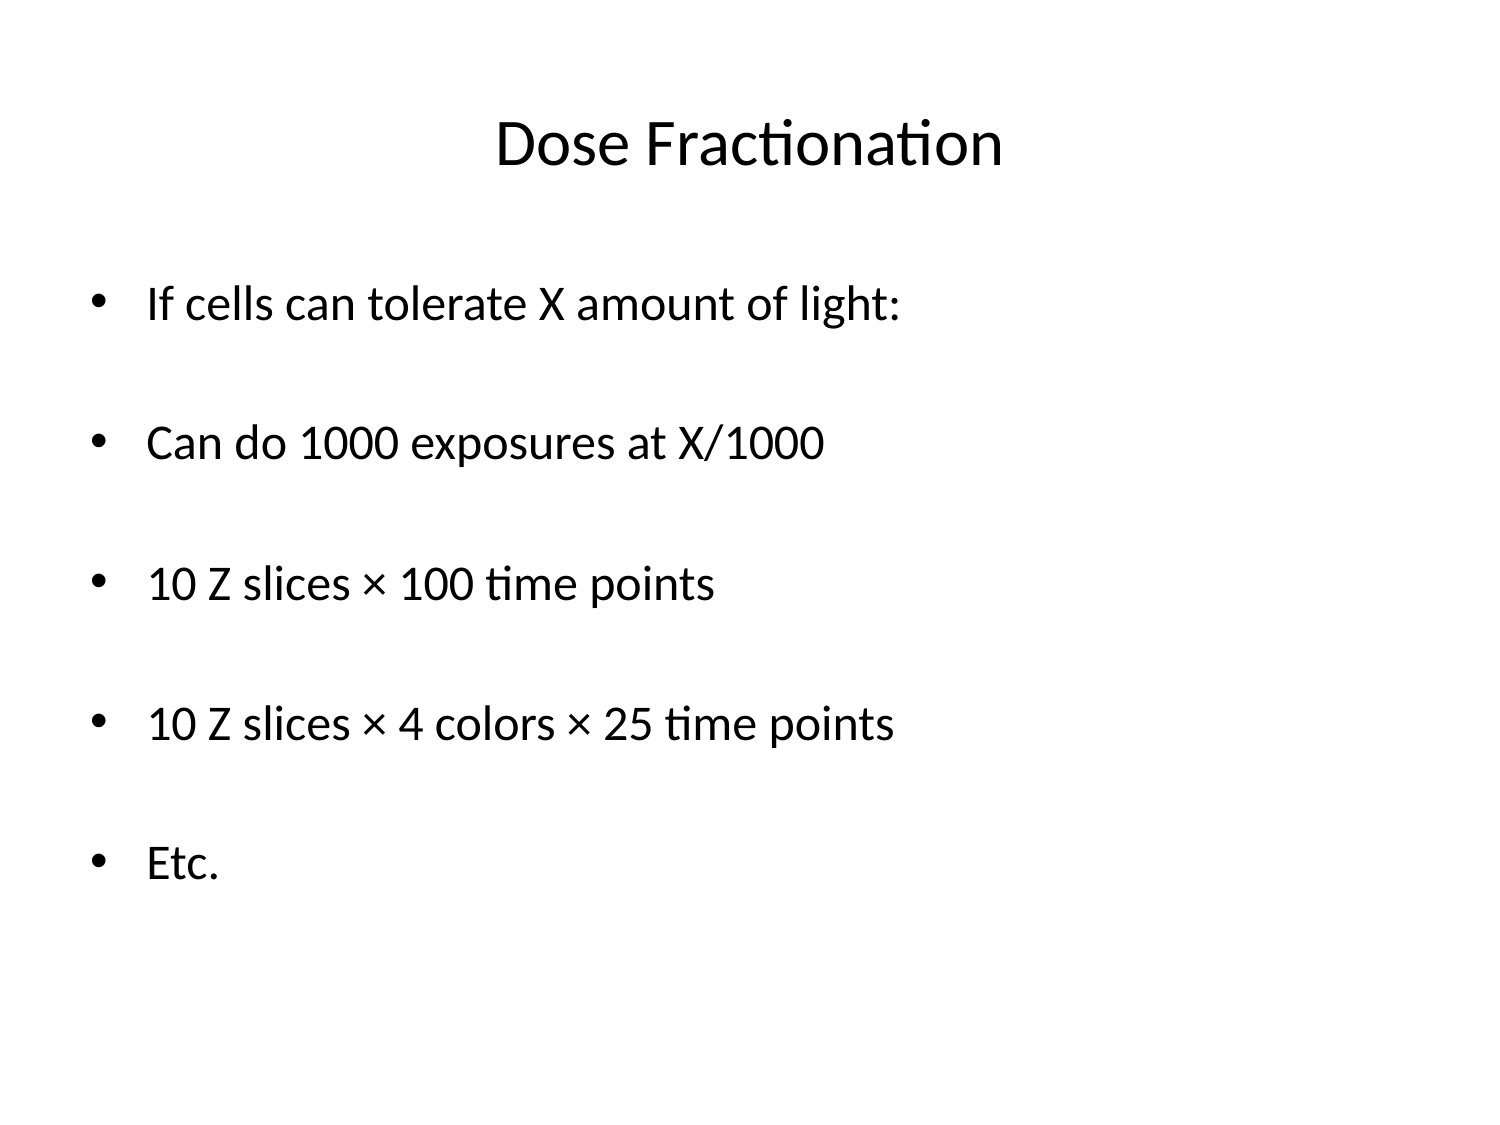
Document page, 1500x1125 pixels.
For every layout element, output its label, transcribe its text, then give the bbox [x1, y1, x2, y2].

title Dose Fractionation [75, 45, 1425, 233]
list If cells can tolerate X amount of light: Can do 1000 exposures at X/1000 10 Z slices × 100 time points 10 Z slices × 4 colors × 25 time points Etc. [75, 262, 1425, 1005]
